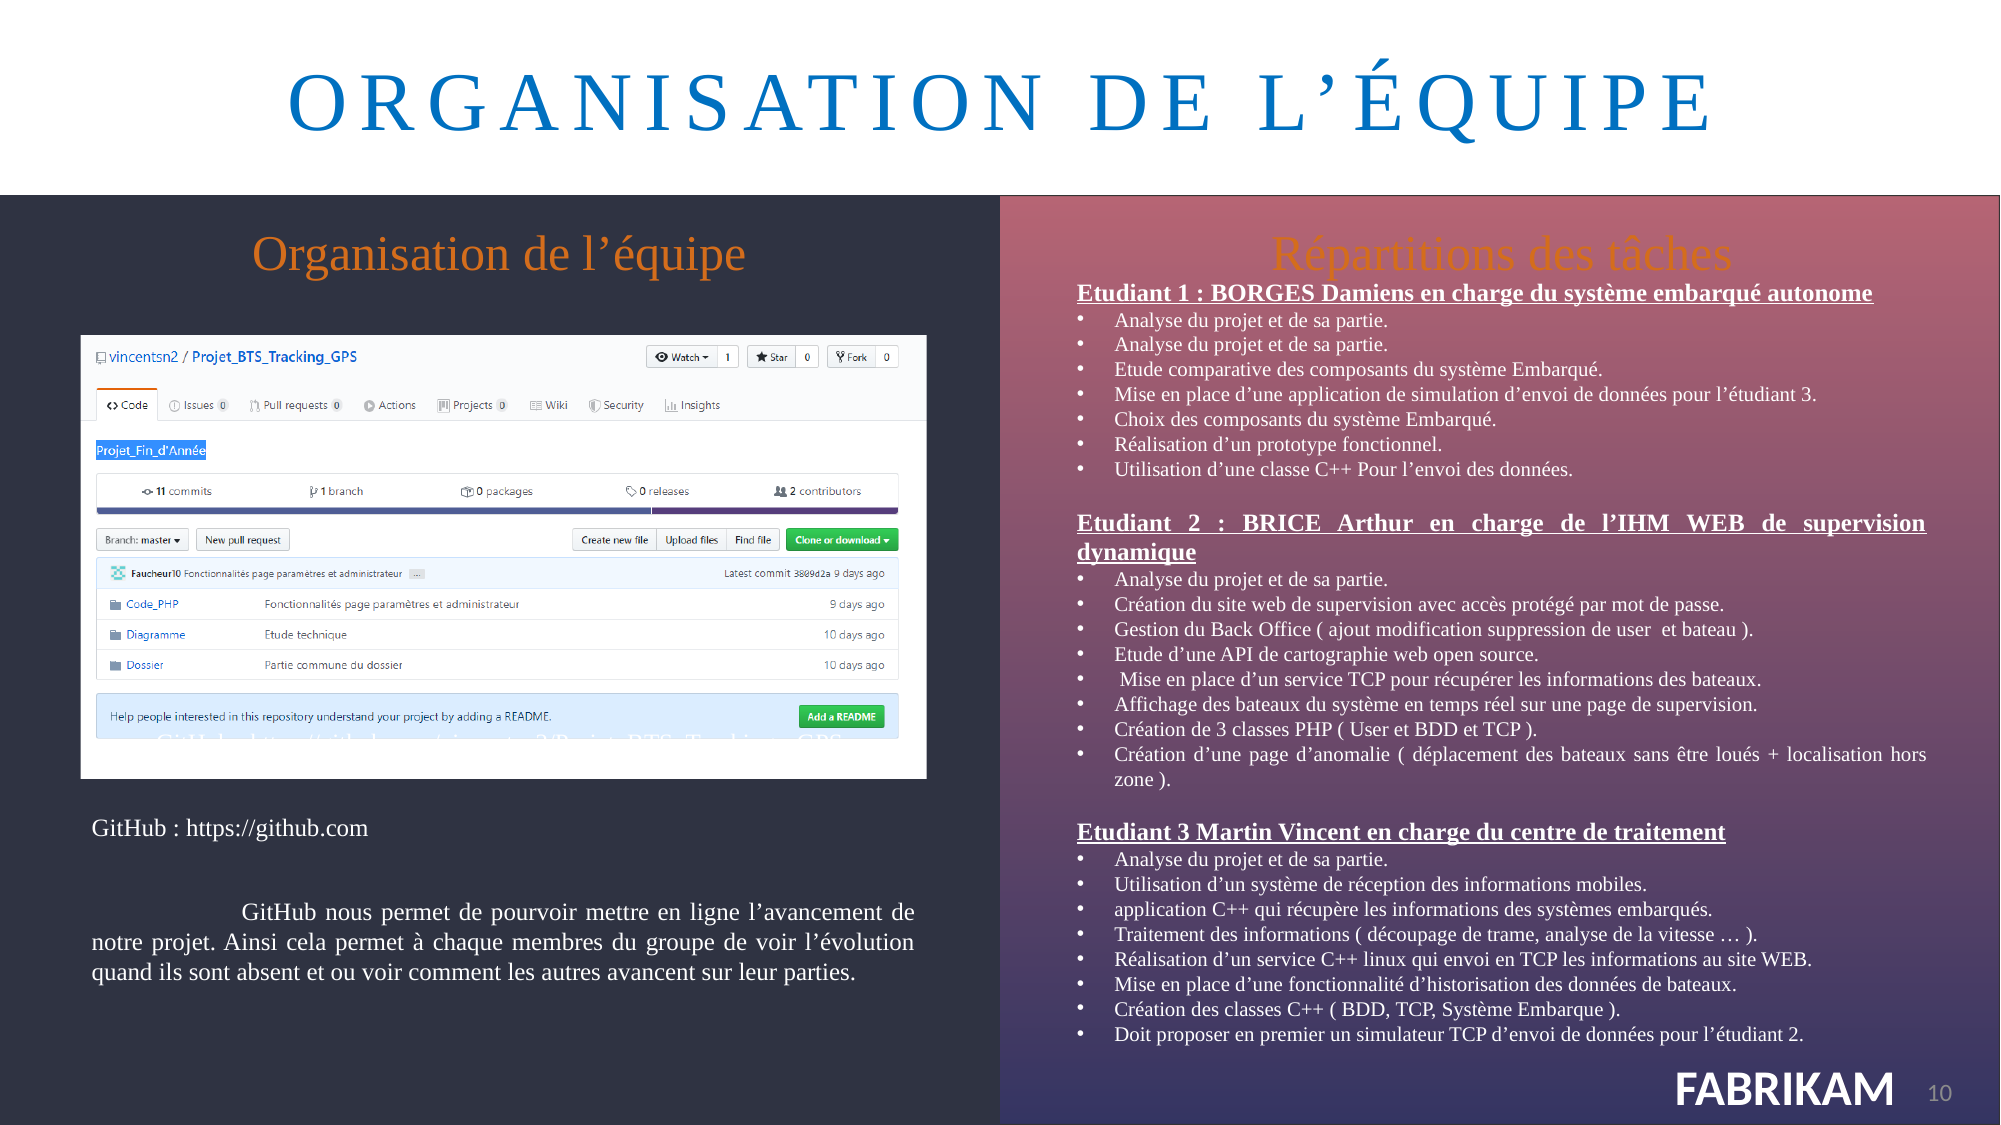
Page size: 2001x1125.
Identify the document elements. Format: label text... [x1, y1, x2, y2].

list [80, 335, 927, 780]
title Organisation de l’équipe [97, 0, 1903, 196]
text_box GitHub nous permet de pourvoir mettre en ligne l’avancement de notre projet. Ainsi cela permet à chaque membres du groupe de voir l’évolution quand ils sont absent et ou voir comment les autres avancent sur leur parties. [76, 888, 931, 993]
list Répartitions des tâches [1076, 195, 1928, 276]
list Organisation de l’équipe [76, 195, 923, 277]
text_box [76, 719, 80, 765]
text_box GitHub : https://github.com [76, 803, 927, 849]
slide_number 10 [1894, 1061, 1968, 1121]
list Etudiant 1 : BORGES Damiens en charge du système embarqué autonome Analyse du projet et de sa partie. Analyse du projet et de sa partie. Etude comparative des composants du système Embarqué. Mise en place d’une application de simulation d’envoi de données pour l’étudiant 3. Choix des composants du système Embarqué. Réalisation d’un prototype fonctionnel. Utilisation d’une classe C++ Pour l’envoi des données. Etudiant 2 : BRICE Arthur en charge de l’IHM WEB de supervision dynamique Analyse du projet et de sa partie. Création du site web de supervision avec accès protégé par mot de passe. Gestion du Back Office ( ajout modification suppression de user et bateau ). Etude d’une API de cartographie web open source. Mise en place d’un service TCP pour récupérer les informations des bateaux. Affichage des bateaux du système en temps réel sur une page de supervision. Création de 3 classes PHP ( User et BDD et TCP ). Création d’une page d’anomalie ( déplacement des bateaux sans être loués + localisation hors zone ). Etudiant 3 Martin Vincent en charge du centre de traitement Analyse du projet et de sa partie. Utilisation d’un système de réception des informations mobiles. application C++ qui récupère les informations des systèmes embarqués. Traitement des informations ( découpage de trame, analyse de la vitesse … ). Réalisation d’un service C++ linux qui envoi en TCP les informations au site WEB. Mise en place d’une fonctionnalité d’historisation des données de bateaux. Création des classes C++ ( BDD, TCP, Système Embarque ). Doit proposer en premier un simulateur TCP d’envoi de données pour l’étudiant 2. [1076, 276, 1928, 1062]
